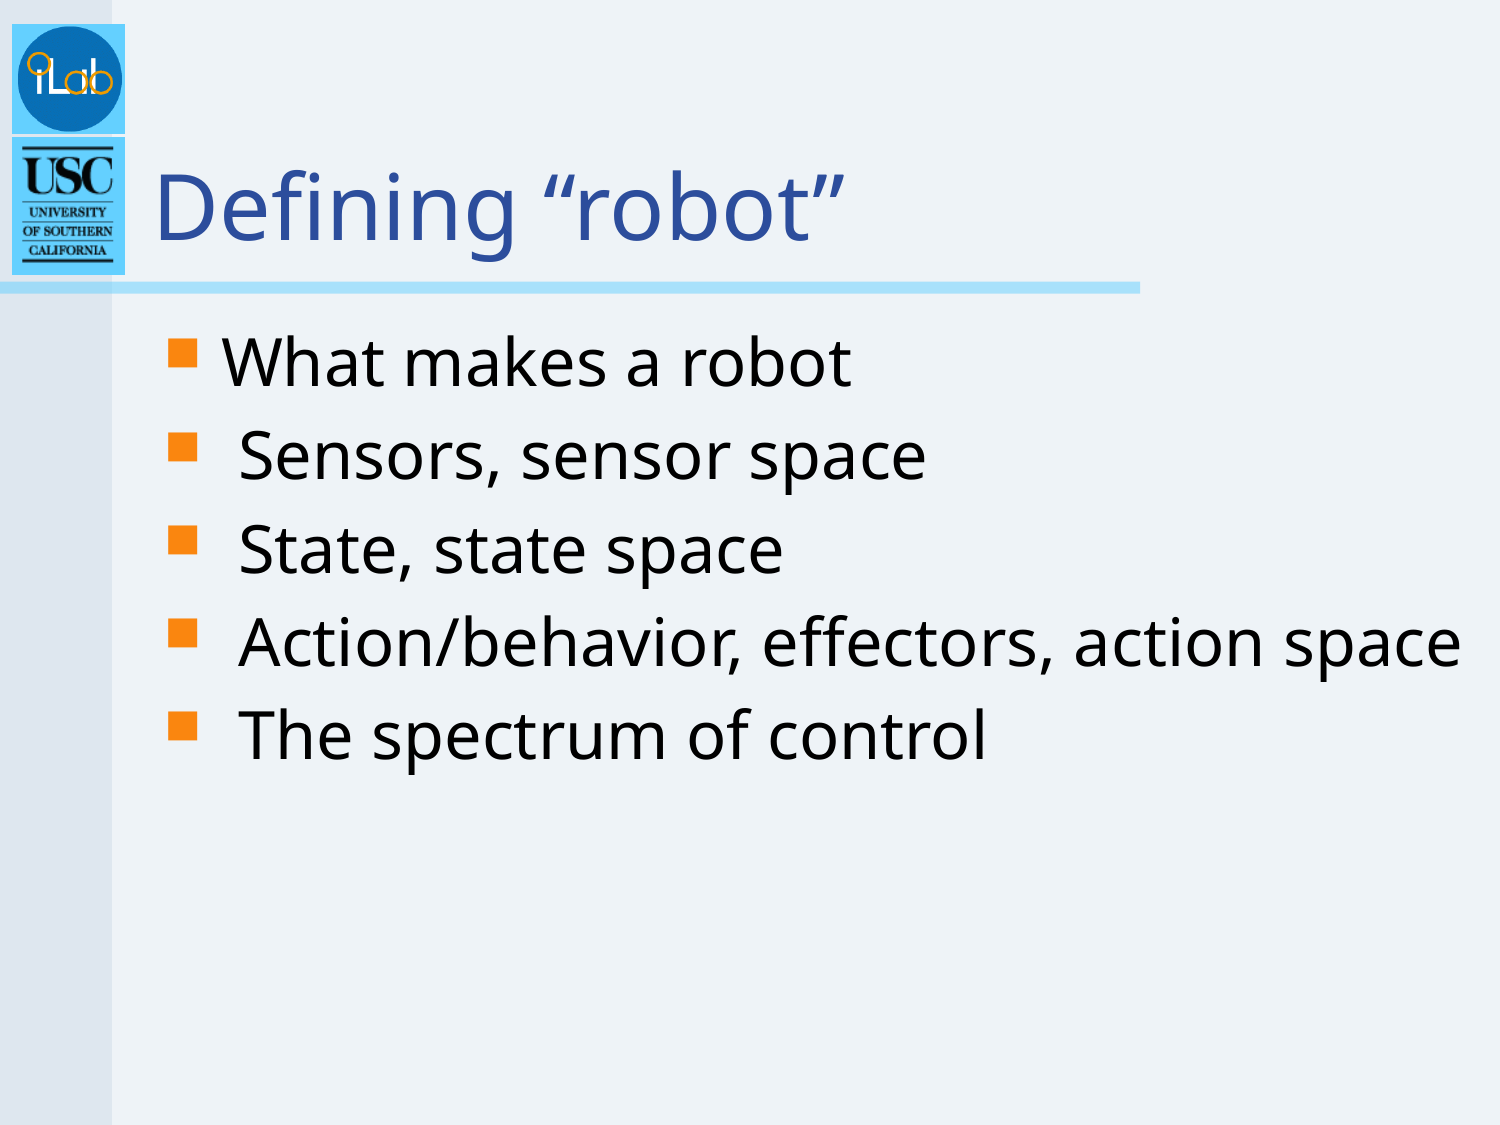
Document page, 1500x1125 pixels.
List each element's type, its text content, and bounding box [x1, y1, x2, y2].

picture [12, 24, 125, 134]
list What makes a robot Sensors, sensor space State, state space Action/behavior, effectors, action space The spectrum of control [149, 312, 1481, 1001]
picture [12, 137, 125, 275]
title Defining “robot” [137, 141, 1476, 267]
